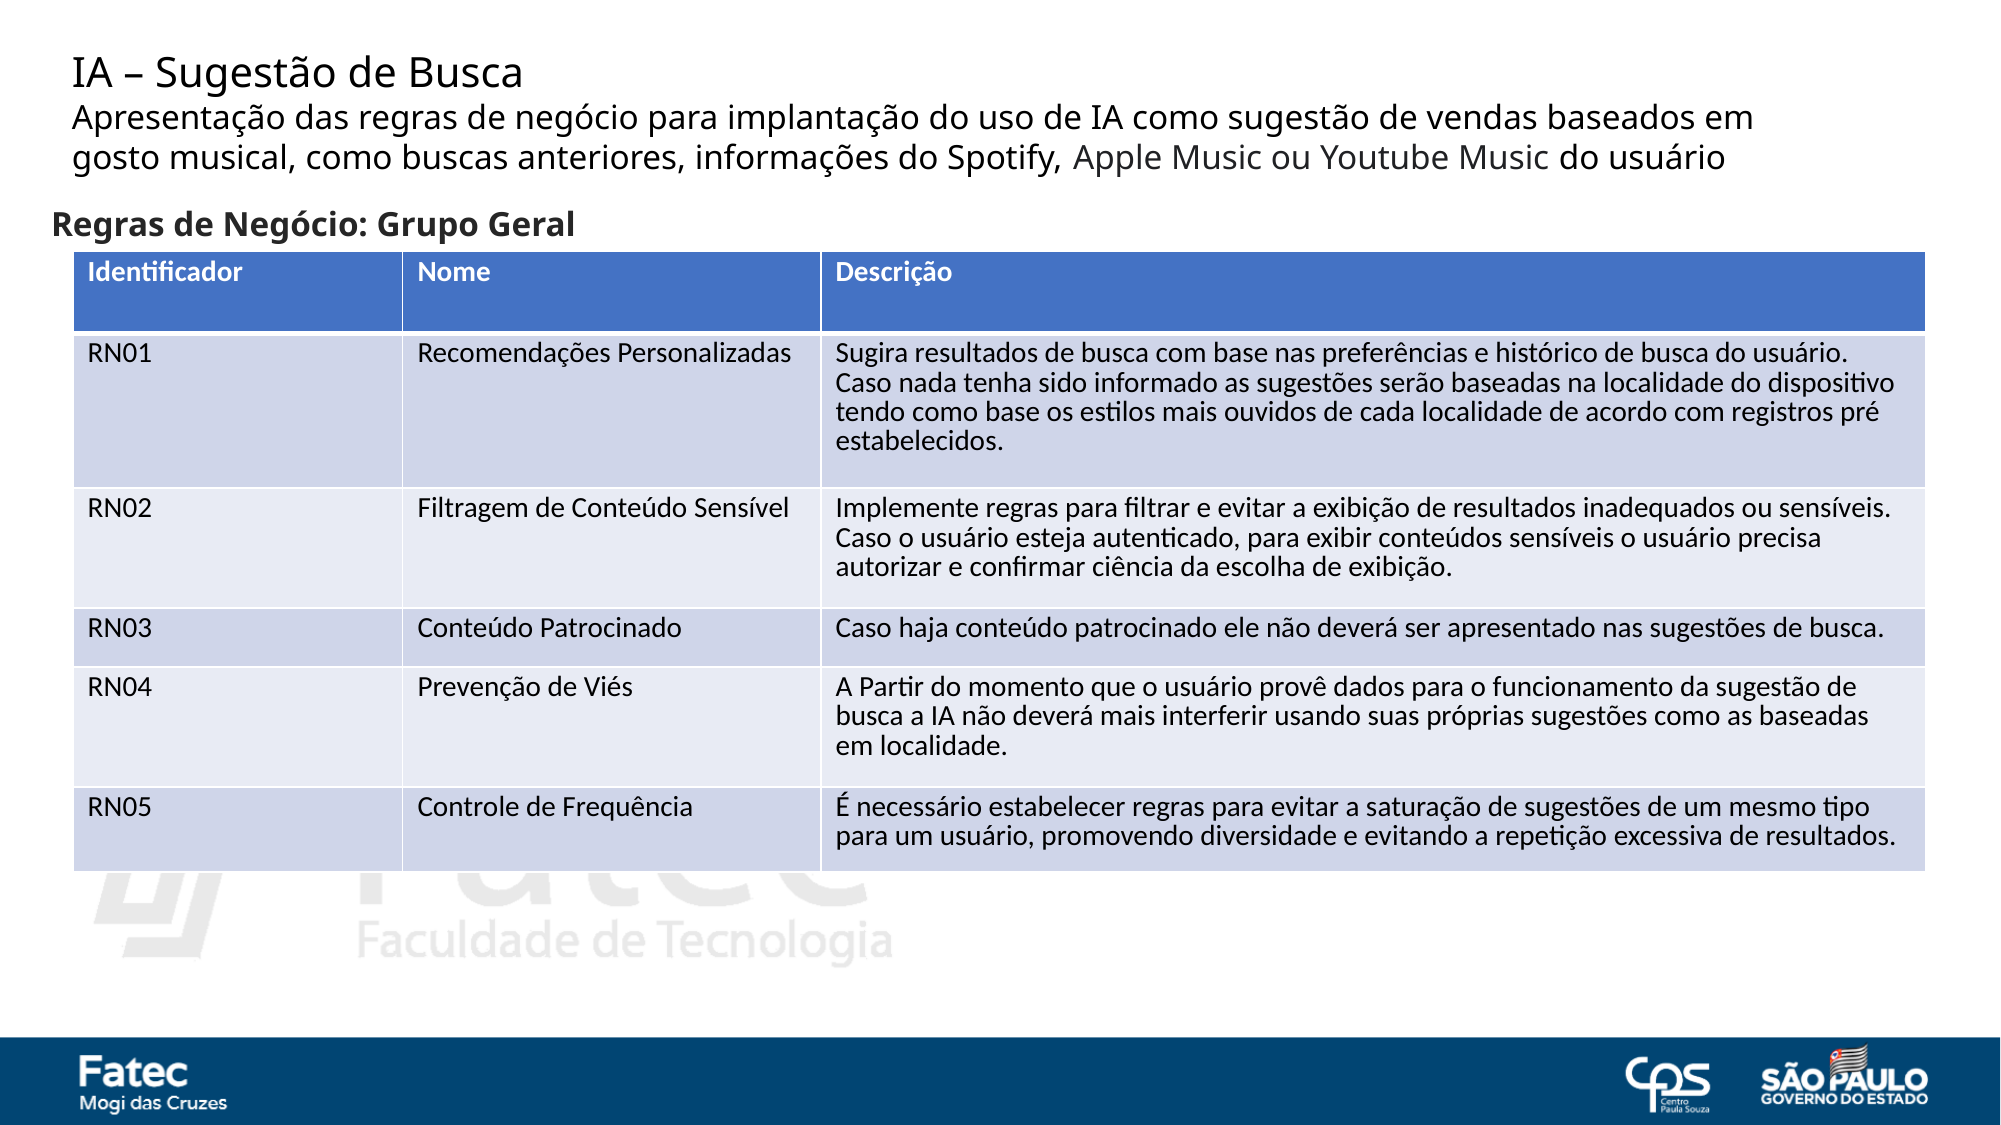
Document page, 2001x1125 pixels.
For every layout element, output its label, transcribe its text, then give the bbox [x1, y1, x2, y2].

table_cell RN02 [74, 489, 402, 607]
table_cell RN05 [74, 788, 402, 871]
table_cell Caso haja conteúdo patrocinado ele não deverá ser apresentado nas sugestões de busca. [822, 609, 1925, 666]
table_cell Controle de Frequência [403, 788, 820, 871]
table_cell É necessário estabelecer regras para evitar a saturação de sugestões de um mesmo tipo para um usuário, promovendo diversidade e evitando a repetição excessiva de resultados. [822, 788, 1925, 871]
table_cell RN01 [74, 336, 402, 487]
table_cell Conteúdo Patrocinado [403, 609, 820, 666]
table_cell Recomendações Personalizadas [403, 336, 820, 487]
table_cell Prevenção de Viés [403, 668, 820, 786]
table_cell RN03 [74, 609, 402, 666]
table_cell Implemente regras para filtrar e evitar a exibição de resultados inadequados ou sensíveis. Caso o usuário esteja autenticado, para exibir conteúdos sensíveis o usuário precisa autorizar e confirmar ciência da escolha de exibição. [822, 489, 1925, 607]
table_header Nome [403, 252, 820, 331]
table_cell A Partir do momento que o usuário provê dados para o funcionamento da sugestão de busca a IA não deverá mais interferir usando suas próprias sugestões como as baseadas em localidade. [822, 668, 1925, 786]
text_box Regras de Negócio: Grupo Geral [36, 195, 592, 251]
table_header Descrição [822, 252, 1925, 331]
table_cell RN04 [74, 668, 402, 786]
text_box IA – Sugestão de Busca Apresentação das regras de negócio para implantação do uso de IA como sugestão de vendas baseados em gosto musical, como buscas anteriores, informações do Spotify, Apple Music ou Youtube Music do usuário [57, 38, 1781, 184]
table_cell Filtragem de Conteúdo Sensível [403, 489, 820, 607]
table_header Identificador [74, 252, 402, 331]
table_cell Sugira resultados de busca com base nas preferências e histórico de busca do usuário. Caso nada tenha sido informado as sugestões serão baseadas na localidade do dispositivo tendo como base os estilos mais ouvidos de cada localidade de acordo com registros pré estabelecidos. [822, 336, 1925, 487]
picture [0, 0, 2001, 1125]
